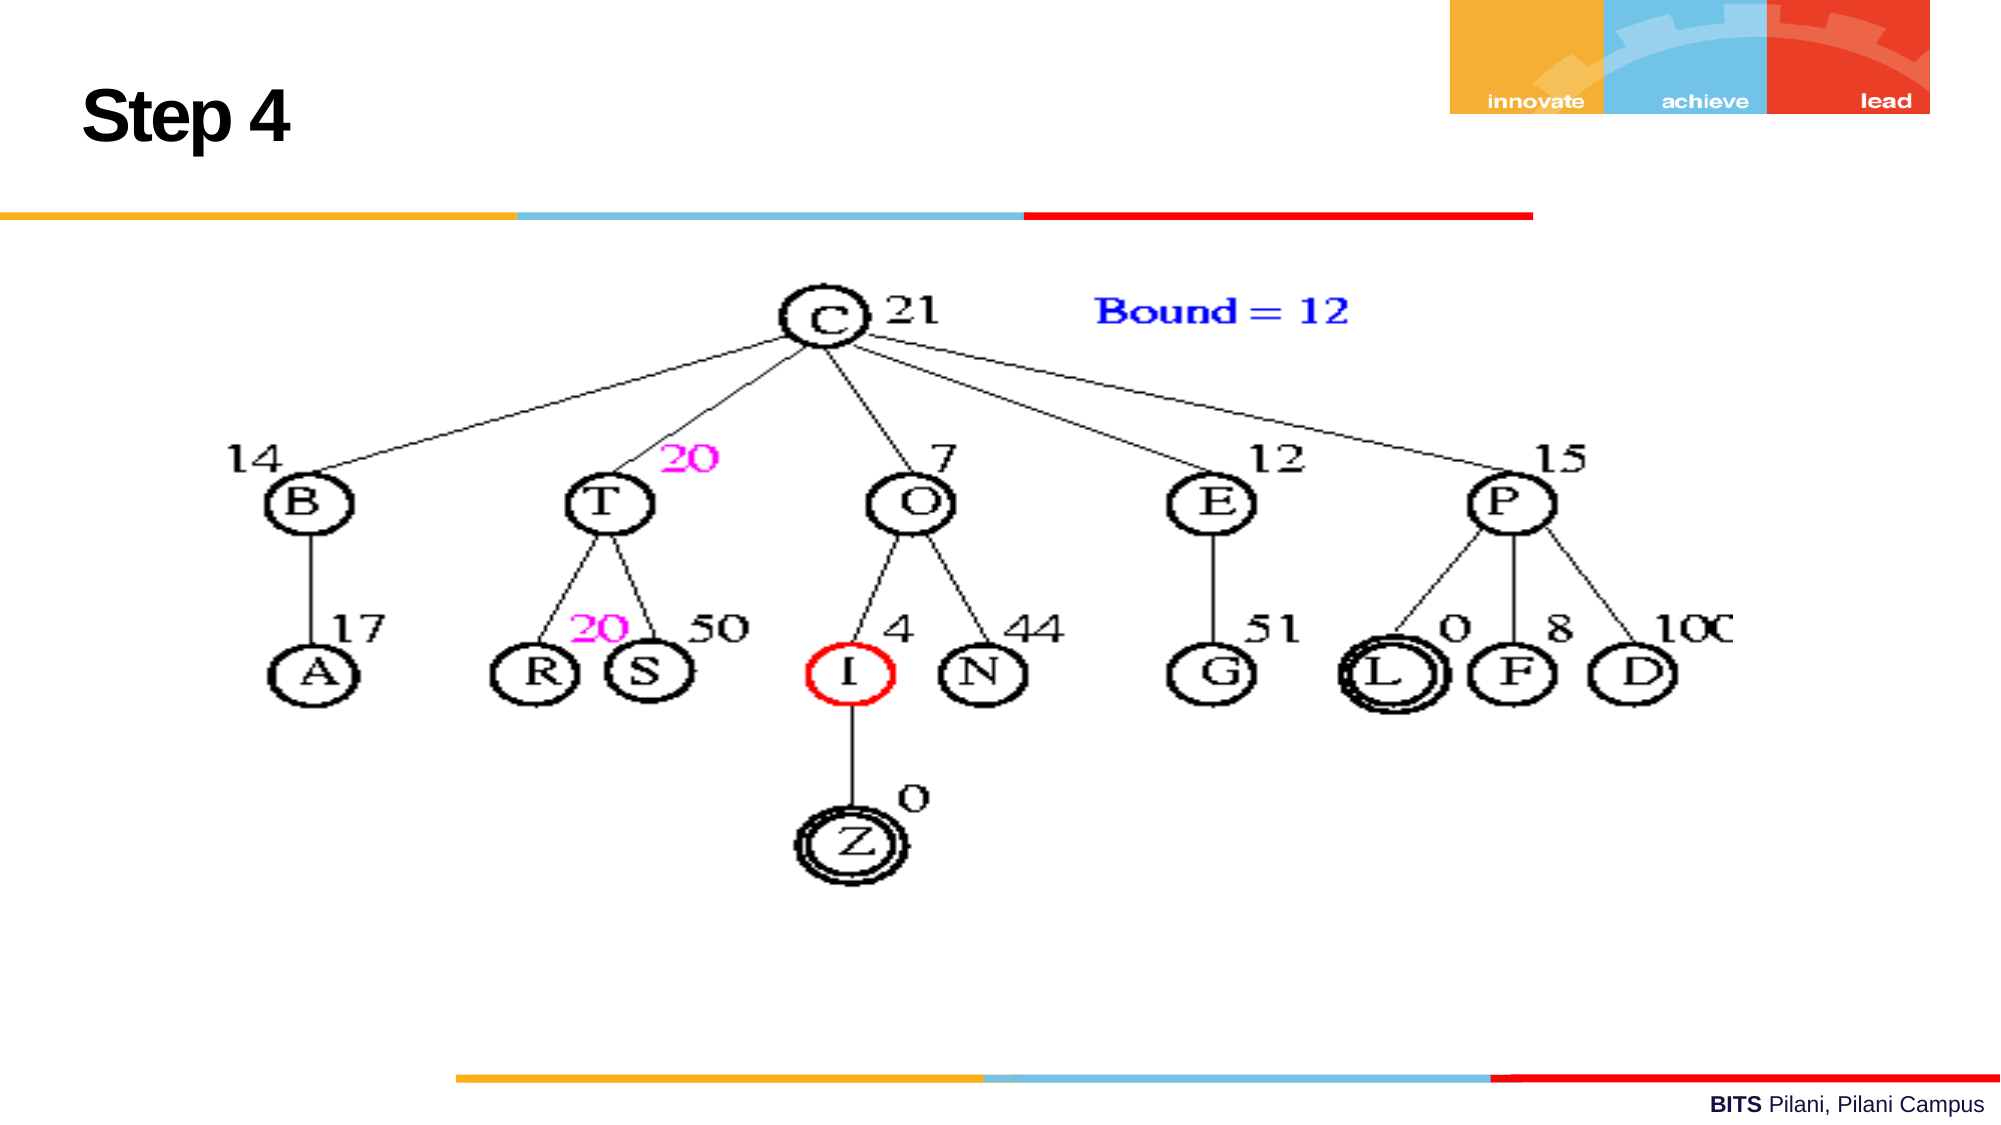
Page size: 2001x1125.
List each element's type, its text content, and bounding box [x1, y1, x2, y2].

picture [1449, 0, 1930, 114]
list Step 4 [66, 24, 1450, 213]
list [130, 258, 1733, 900]
